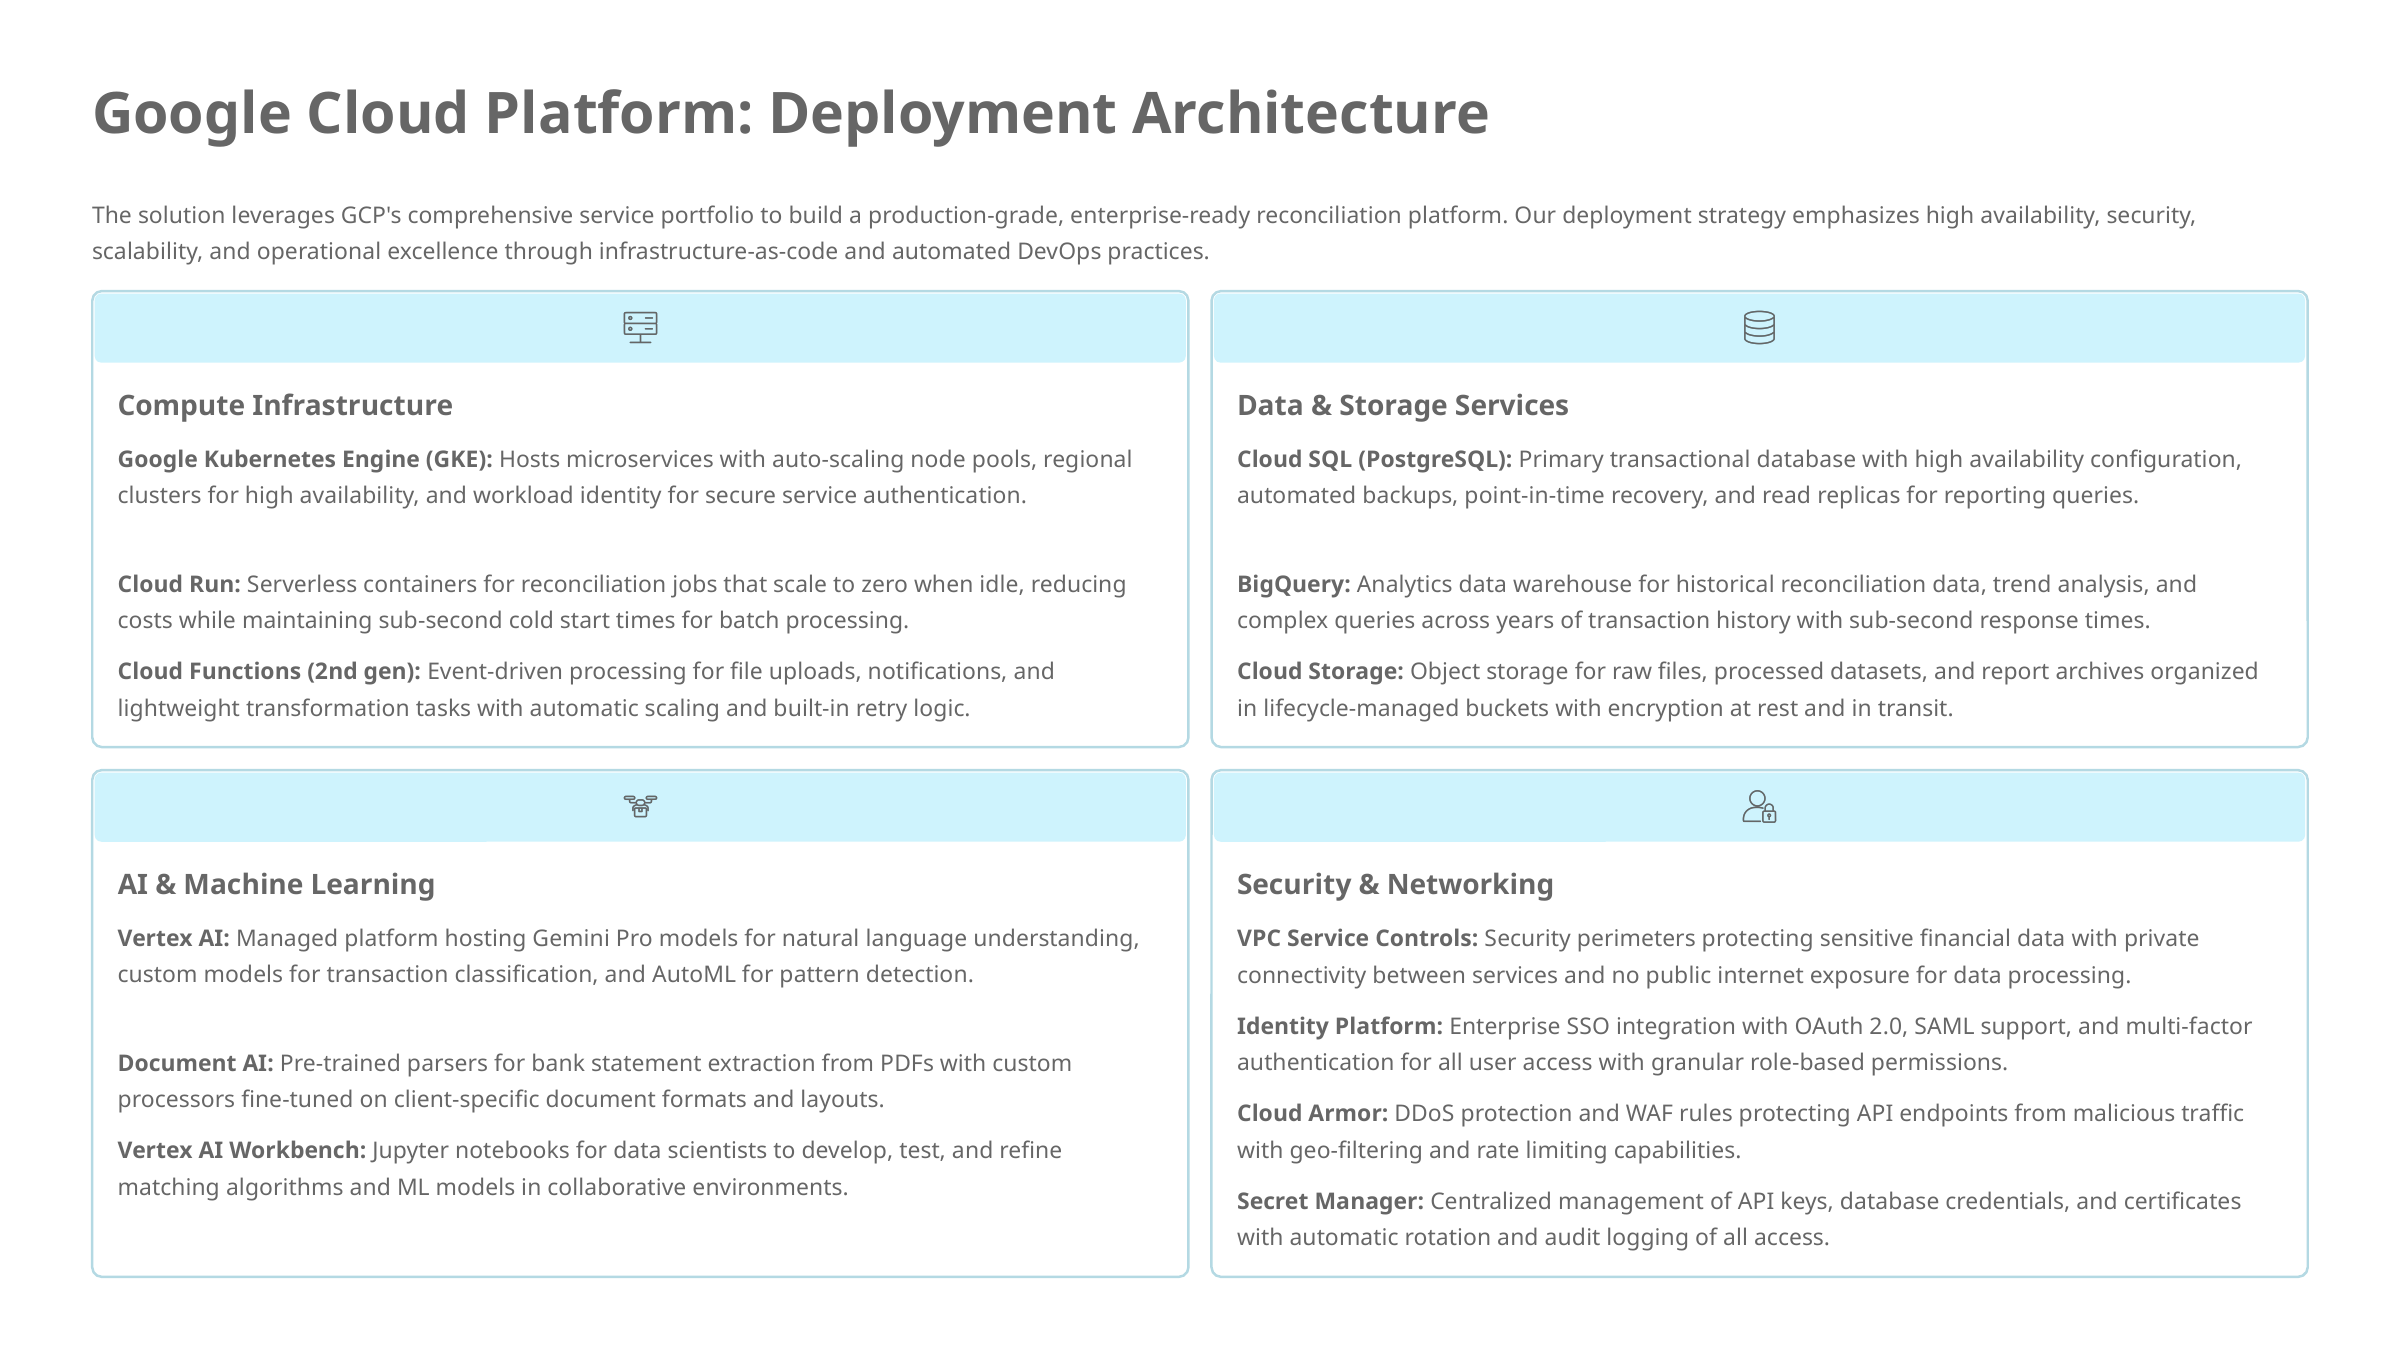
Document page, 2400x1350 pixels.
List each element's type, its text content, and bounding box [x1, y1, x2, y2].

text_box [1211, 291, 2308, 748]
text_box [1213, 772, 2306, 842]
text_box [94, 293, 1186, 363]
text_box BigQuery: Analytics data warehouse for historical reconciliation data, trend analysis, and complex queries across years of transaction history with sub-second response times. [1237, 560, 2283, 634]
text_box Cloud Run: Serverless containers for reconciliation jobs that scale to zero when idle, reducing costs while maintaining sub-second cold start times for batch processing. [117, 560, 1163, 634]
text_box Google Cloud Platform: Deployment Architecture [92, 73, 1338, 146]
picture [1742, 789, 1777, 824]
text_box AI & Machine Learning [117, 864, 407, 901]
text_box [1211, 770, 2308, 1277]
text_box Compute Infrastructure [117, 385, 421, 422]
text_box Document AI: Pre-trained parsers for bank statement extraction from PDFs with custom processors fine-tuned on client-specific document formats and layouts. [117, 1039, 1163, 1113]
text_box Secret Manager: Centralized management of API keys, database credentials, and certificates with automatic rotation and audit logging of all access. [1237, 1177, 2283, 1252]
text_box Cloud Armor: DDoS protection and WAF rules protecting API endpoints from malicious traffic with geo-filtering and rate limiting capabilities. [1237, 1089, 2283, 1164]
text_box [94, 772, 1186, 842]
text_box [92, 291, 1189, 748]
text_box [92, 770, 1189, 1277]
text_box Cloud Storage: Object storage for raw files, processed datasets, and report archives organized in lifecycle-managed buckets with encryption at rest and in transit. [1237, 647, 2283, 722]
text_box Identity Platform: Enterprise SSO integration with OAuth 2.0, SAML support, and multi-factor authentication for all user access with granular role-based permissions. [1237, 1002, 2283, 1077]
picture [1742, 310, 1777, 345]
text_box The solution leverages GCP's comprehensive service portfolio to build a production-grade, enterprise-ready reconciliation platform. Our deployment strategy emphasizes high availability, security, scalability, and operational excellence through infrastructure-as-code and automated DevOps practices. [92, 191, 2308, 265]
picture [622, 310, 658, 345]
text_box Security & Networking [1237, 864, 1526, 901]
text_box Cloud SQL (PostgreSQL): Primary transactional database with high availability configuration, automated backups, point-in-time recovery, and read replicas for reporting queries. [1237, 435, 2283, 547]
text_box Cloud Functions (2nd gen): Event-driven processing for file uploads, notifications, and lightweight transformation tasks with automatic scaling and built-in retry logic. [117, 647, 1163, 722]
text_box Vertex AI Workbench: Jupyter notebooks for data scientists to develop, test, and refine matching algorithms and ML models in collaborative environments. [117, 1126, 1163, 1201]
text_box Vertex AI: Managed platform hosting Gemini Pro models for natural language understanding, custom models for transaction classification, and AutoML for pattern detection. [117, 914, 1163, 1026]
text_box Google Kubernetes Engine (GKE): Hosts microservices with auto-scaling node pools, regional clusters for high availability, and workload identity for secure service authentication. [117, 435, 1163, 547]
text_box VPC Service Controls: Security perimeters protecting sensitive financial data with private connectivity between services and no public internet exposure for data processing. [1237, 914, 2283, 989]
text_box [1213, 293, 2306, 363]
text_box Data & Storage Services [1237, 385, 1548, 422]
picture [622, 789, 658, 824]
